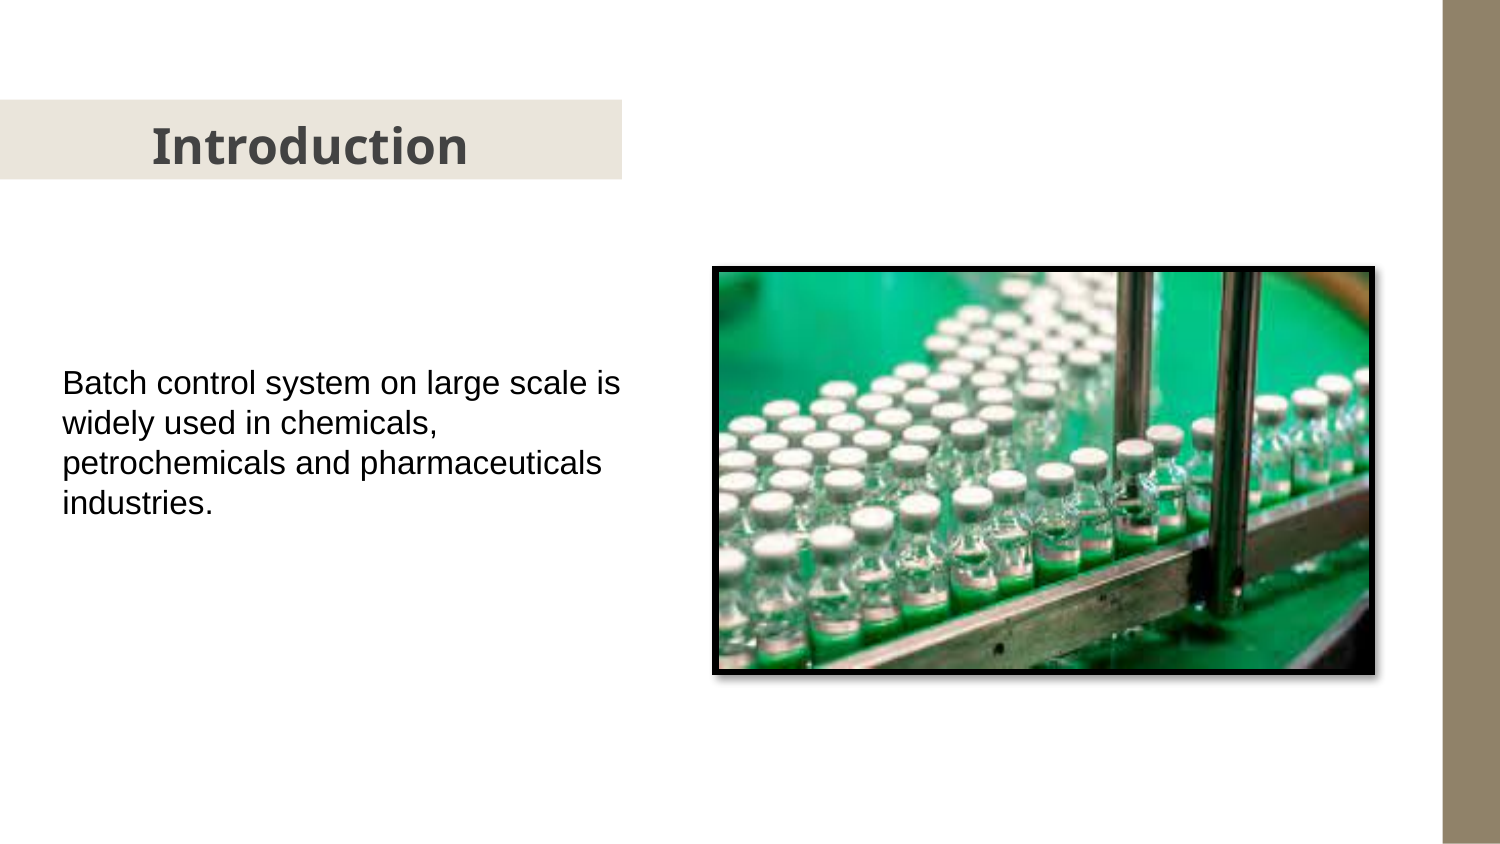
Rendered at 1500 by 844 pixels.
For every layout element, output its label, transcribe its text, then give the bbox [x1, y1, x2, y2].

picture [718, 271, 1369, 670]
text_box [1442, 0, 1500, 844]
text_box Batch control system on large scale is widely used in chemicals, petrochemicals and pharmaceuticals industries. [47, 353, 650, 471]
title Introduction [0, 99, 622, 180]
